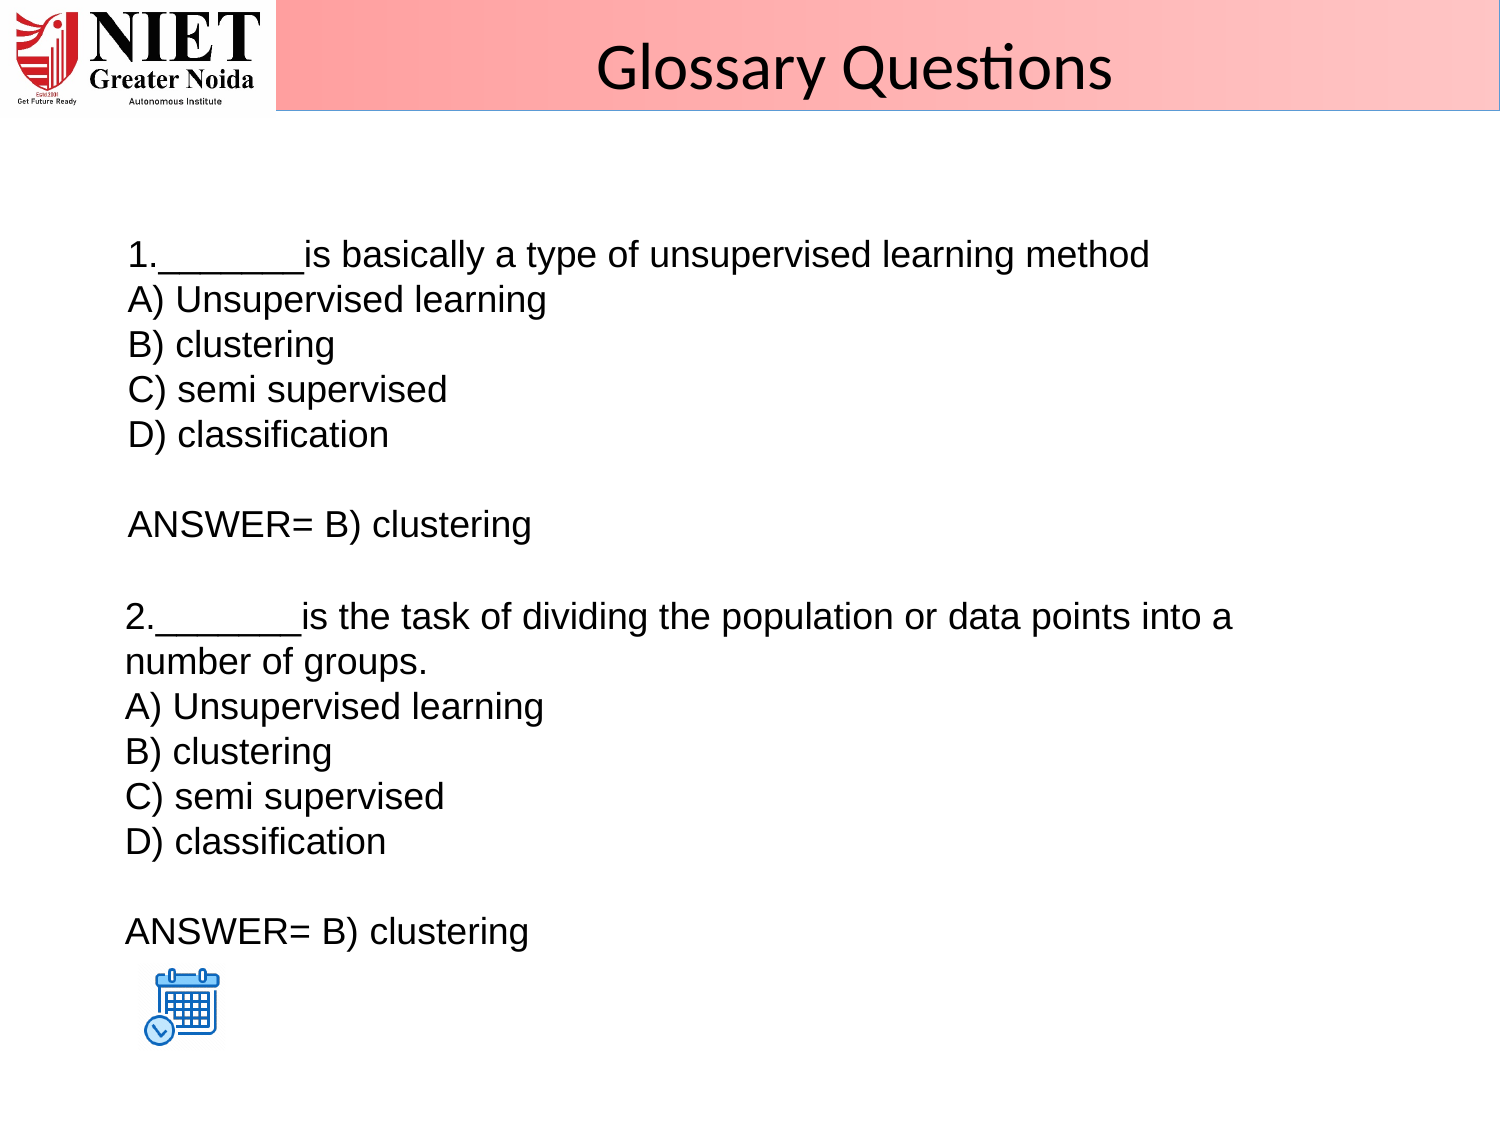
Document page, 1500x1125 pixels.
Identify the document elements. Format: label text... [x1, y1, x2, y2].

picture [137, 962, 226, 1051]
picture [0, 0, 276, 118]
text_box 1._______is basically a type of unsupervised learning method A) Unsupervised learning B) clustering C) semi supervised D) classification ANSWER= B) clustering [112, 222, 1420, 553]
text_box Glossary Questions [335, 15, 1390, 110]
text_box 2._______is the task of dividing the population or data points into a number of groups. A) Unsupervised learning B) clustering C) semi supervised D) classification ANSWER= B) clustering [109, 584, 1307, 960]
